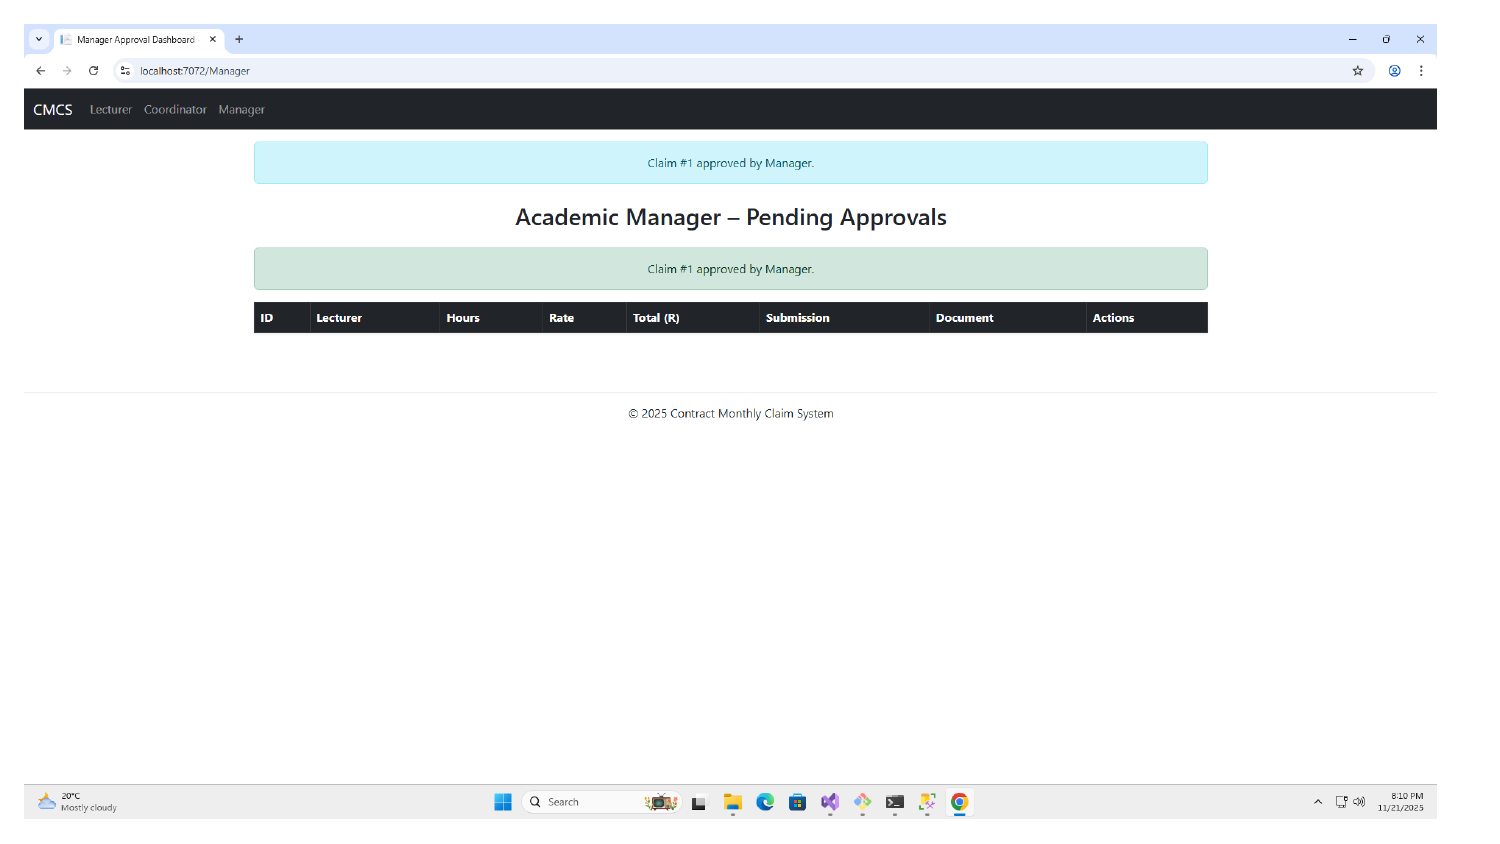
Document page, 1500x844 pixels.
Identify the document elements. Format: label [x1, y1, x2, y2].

picture [24, 24, 1437, 819]
